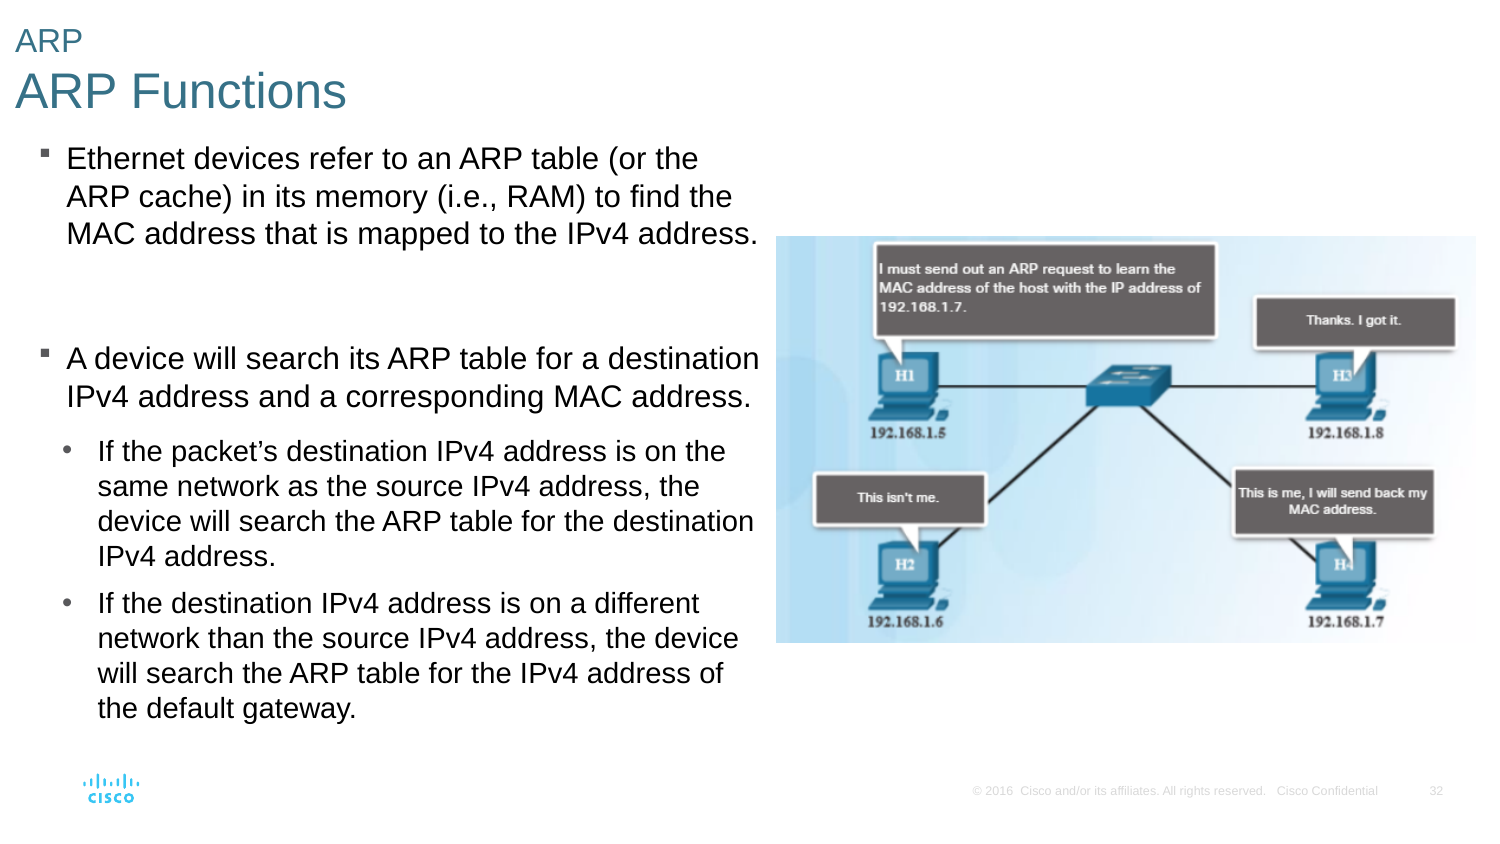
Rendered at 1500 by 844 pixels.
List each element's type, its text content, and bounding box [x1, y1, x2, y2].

title ARP ARP Functions [0, 6, 1500, 131]
picture [776, 236, 1477, 643]
list Ethernet devices refer to an ARP table (or the ARP cache) in its memory (i.e., RAM) to find the MAC address that is mapped to the IPv4 address. A device will search its ARP table for a destination IPv4 address and a corresponding MAC address. If the packet’s destination IPv4 address is on the same network as the source IPv4 address, the device will search the ARP table for the destination IPv4 address. If the destination IPv4 address is on a different network than the source IPv4 address, the device will search the ARP table for the IPv4 address of the default gateway. [23, 131, 793, 813]
